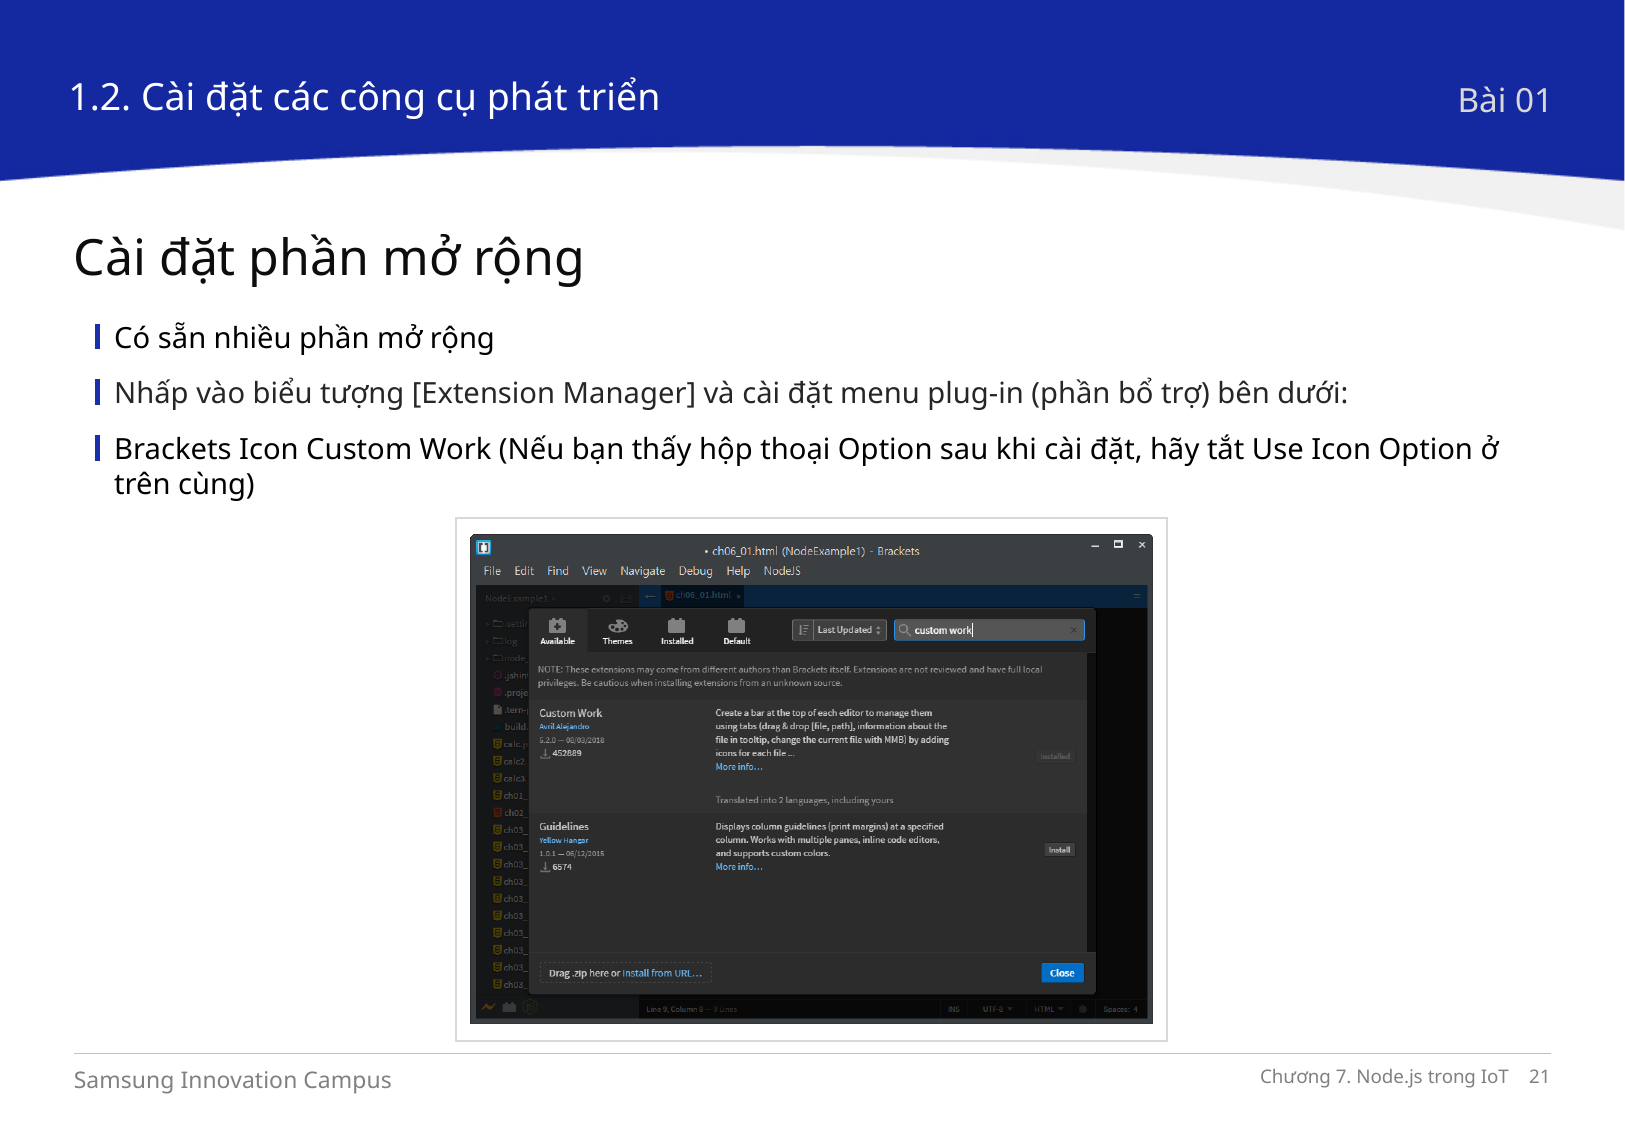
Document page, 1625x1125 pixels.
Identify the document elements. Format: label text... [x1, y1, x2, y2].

picture [0, 0, 1625, 1125]
text_box 1.2. Cài đặt các công cụ phát triển [67, 72, 1025, 119]
text_box Bài 01 [1422, 78, 1554, 119]
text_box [455, 517, 1167, 1042]
text_box Có sẵn nhiều phần mở rộng Nhấp vào biểu tượng [Extension Manager] và cài đặt menu plug-in (phần bổ trợ) bên dưới: Brackets Icon Custom Work (Nếu bạn thấy hộp thoại Option sau khi cài đặt, hãy tắt Use Icon Option ở trên cùng) [94, 318, 1510, 502]
text_box Cài đặt phần mở rộng [73, 224, 1552, 287]
